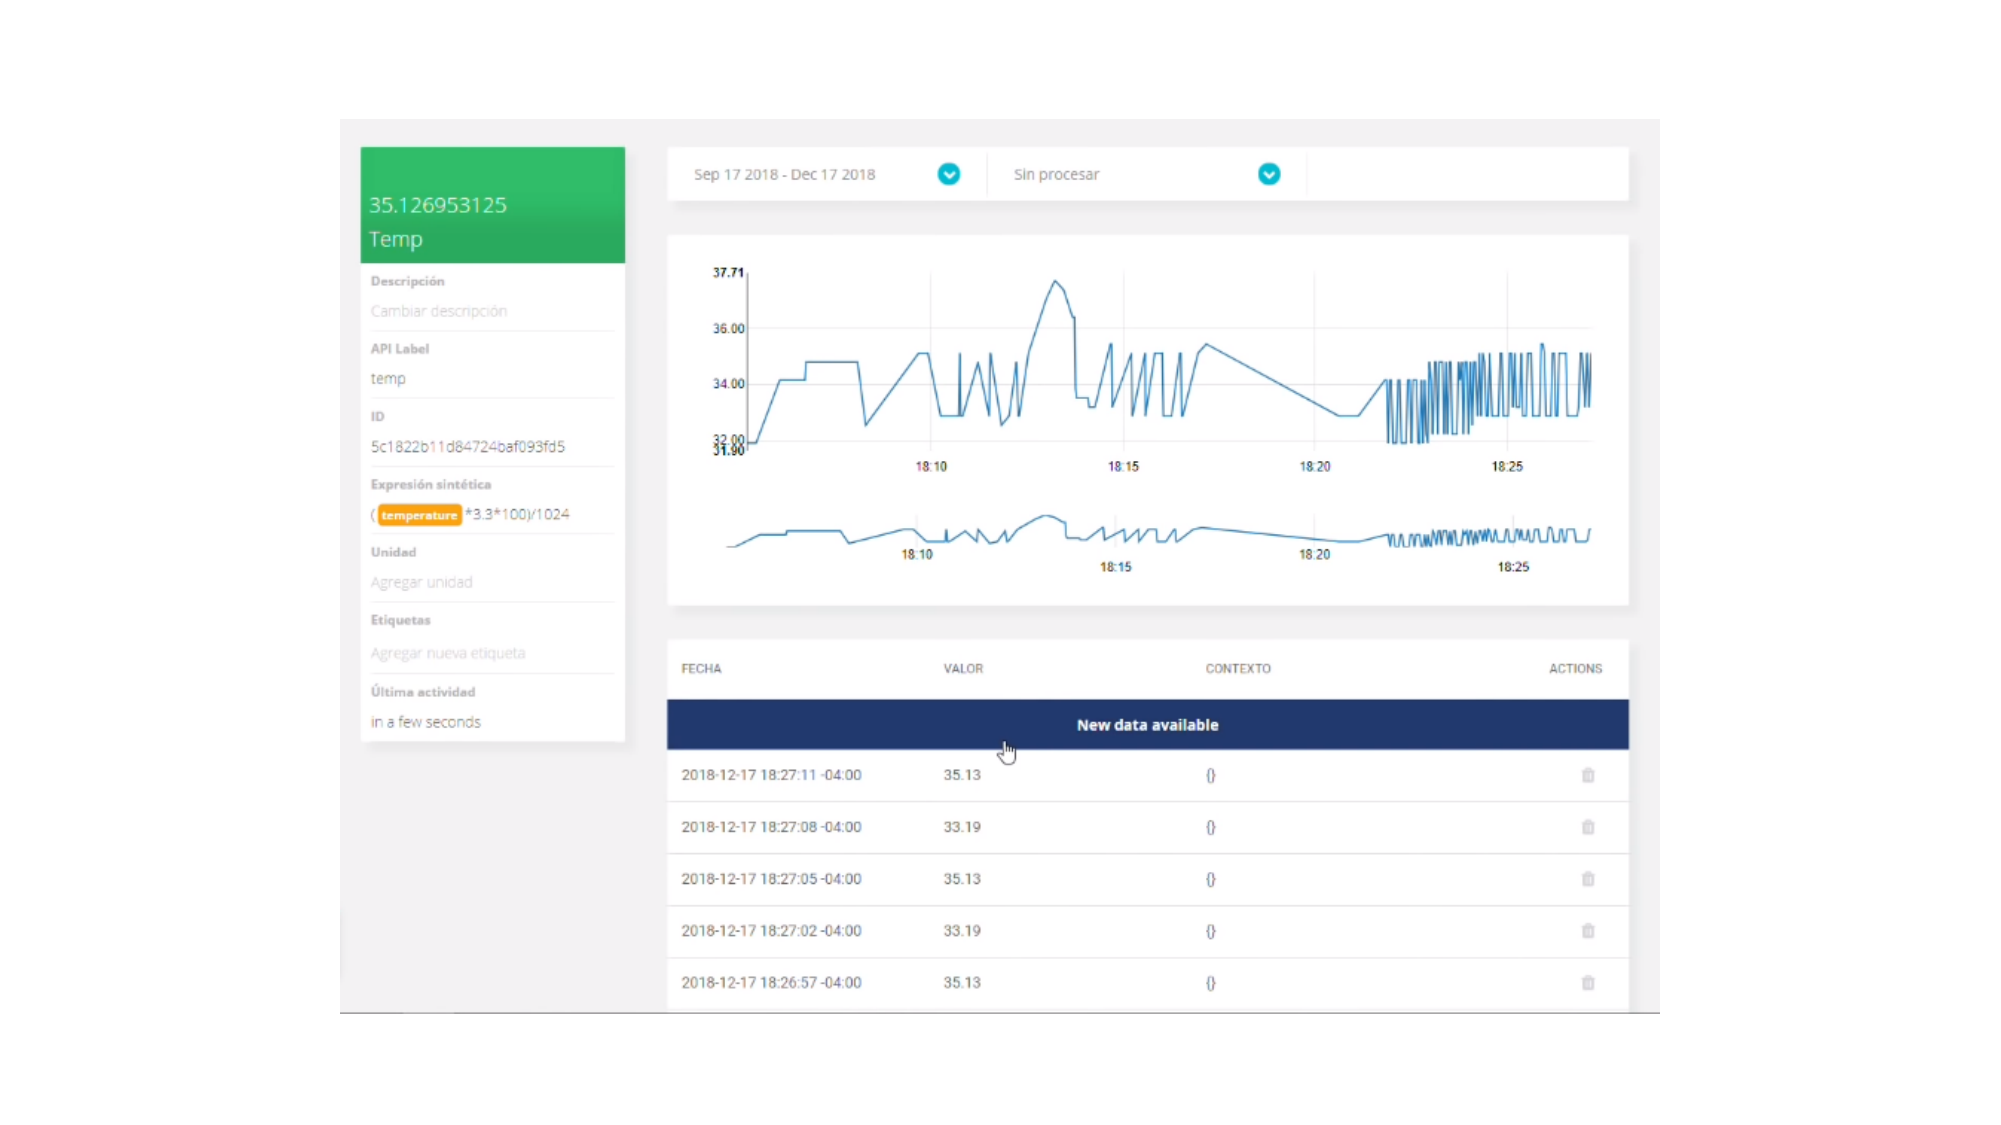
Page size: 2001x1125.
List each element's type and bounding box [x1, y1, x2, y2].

list [340, 120, 1660, 1014]
